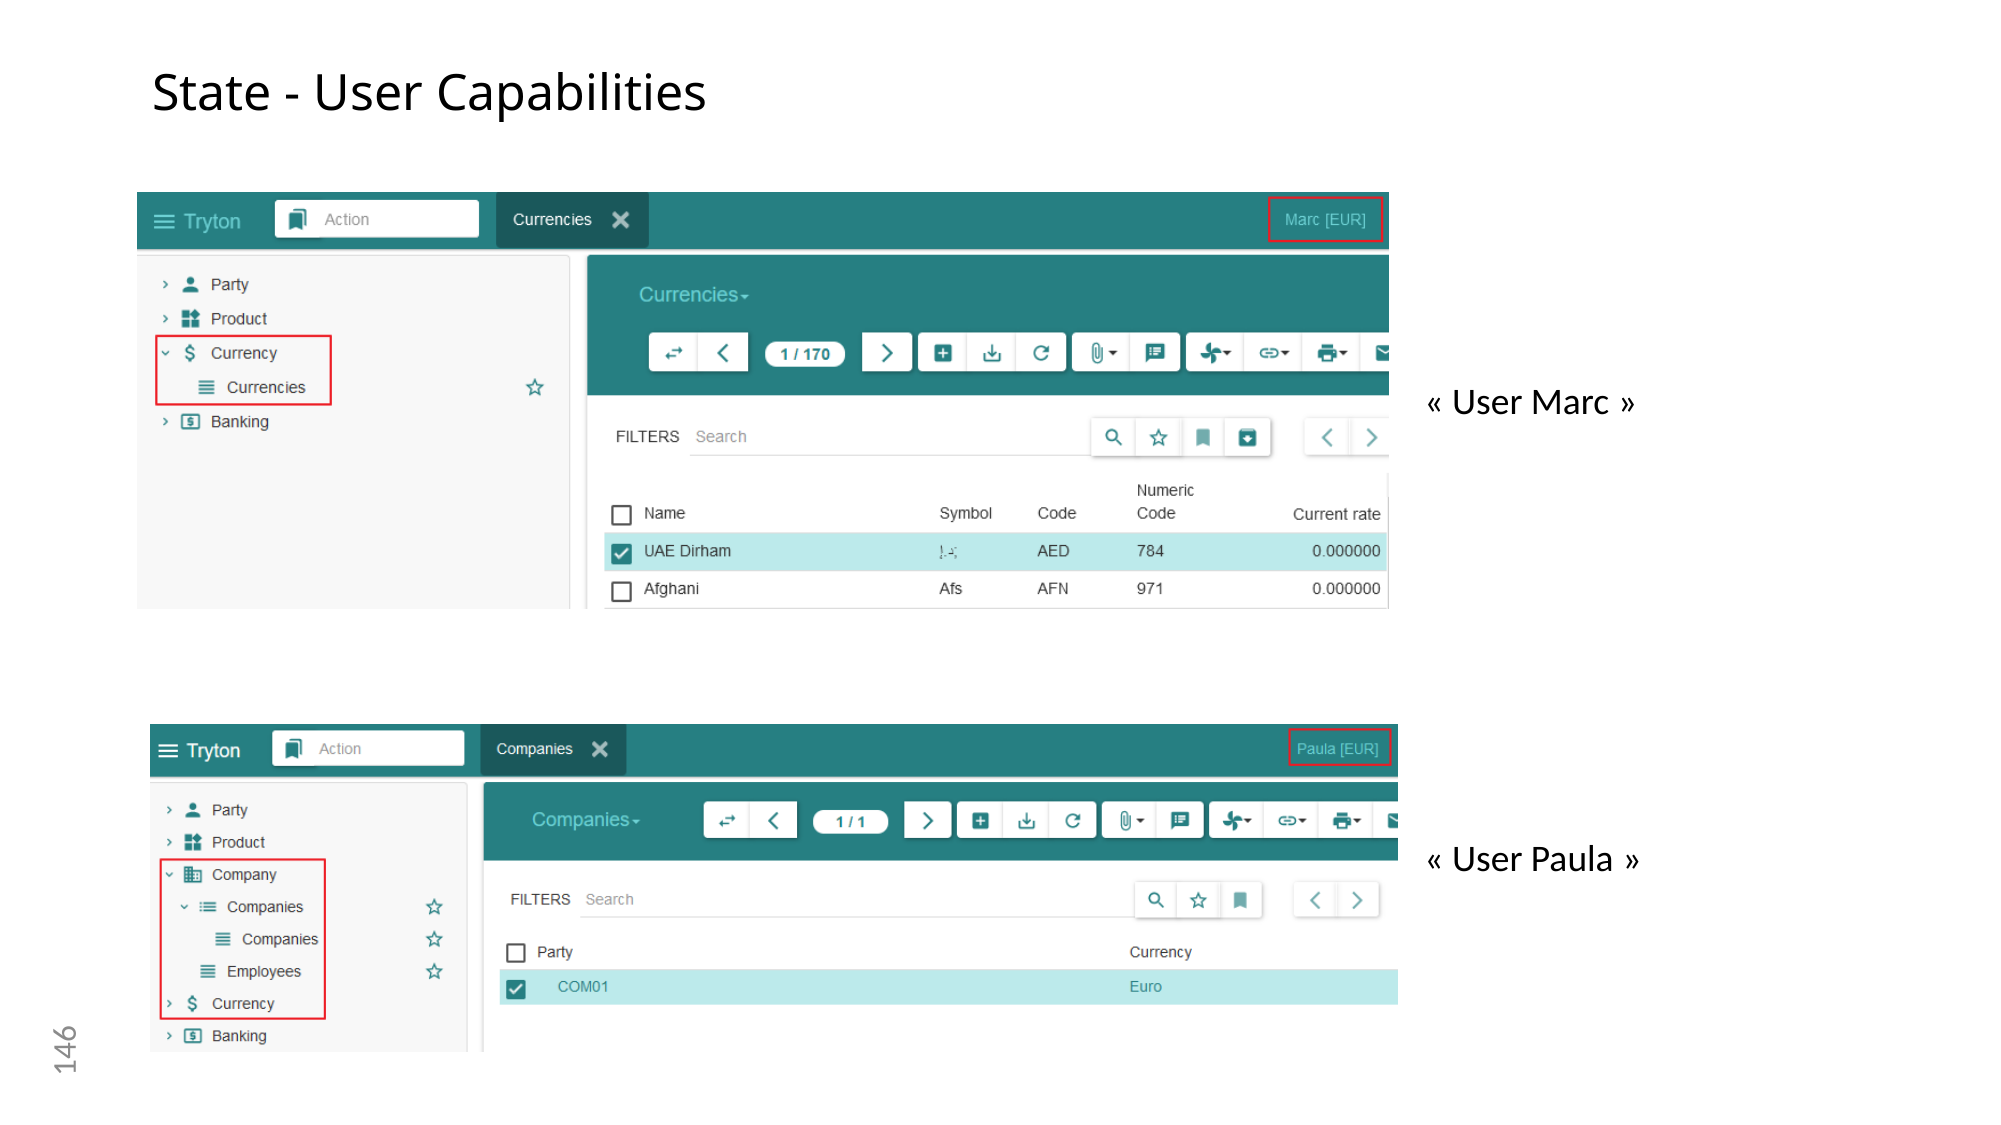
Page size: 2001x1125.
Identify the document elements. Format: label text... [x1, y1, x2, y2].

picture [137, 192, 1389, 609]
text_box « User Marc » [1409, 369, 1666, 429]
text_box « User Paula » [1409, 826, 1752, 887]
title State - User Capabilities [137, 59, 1863, 136]
slide_number 146 [32, 995, 93, 1108]
picture [150, 724, 1398, 1052]
